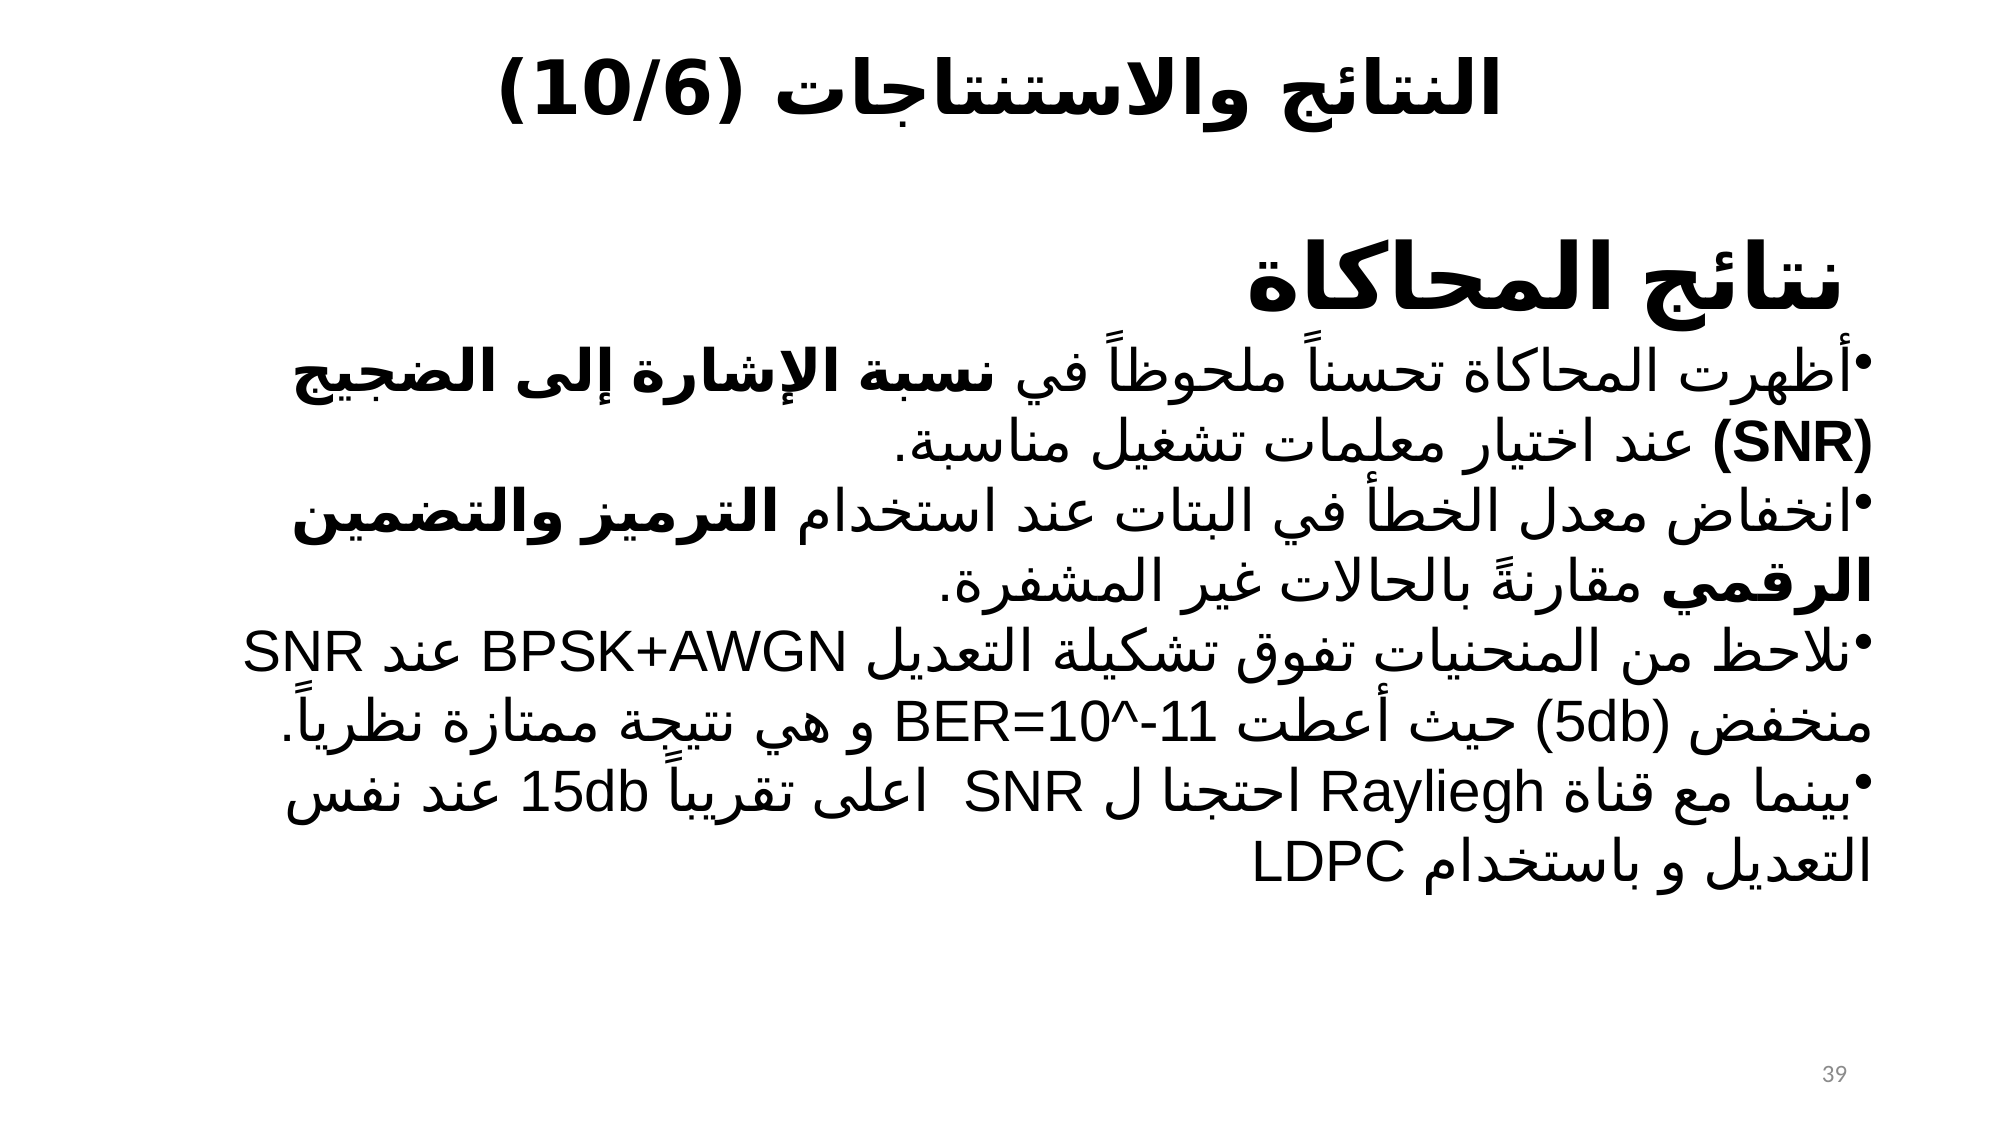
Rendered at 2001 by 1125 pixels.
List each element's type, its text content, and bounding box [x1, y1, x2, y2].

title نتائج المحاكاة [137, 171, 1863, 325]
text_box أظهرت المحاكاة تحسناً ملحوظاً في نسبة الإشارة إلى الضجيج (SNR) عند اختيار معلمات تشغيل مناسبة. انخفاض معدل الخطأ في البتات عند استخدام الترميز والتضمين الرقمي مقارنةً بالحالات غير المشفرة. نلاحظ من المنحنيات تفوق تشكيلة التعديل BPSK+AWGN عند SNR منخفض (5db) حيث أعطت BER=10^-11 و هي نتيجة ممتازة نظرياً. بينما مع قناة Rayliegh احتجنا ل SNR اعلى تقريباً 15db عند نفس التعديل و باستخدام LDPC [110, 325, 1890, 1041]
slide_number 39 [1412, 1042, 1863, 1103]
text_box النتائج والاستنتاجات (10/6) [398, 32, 1602, 138]
